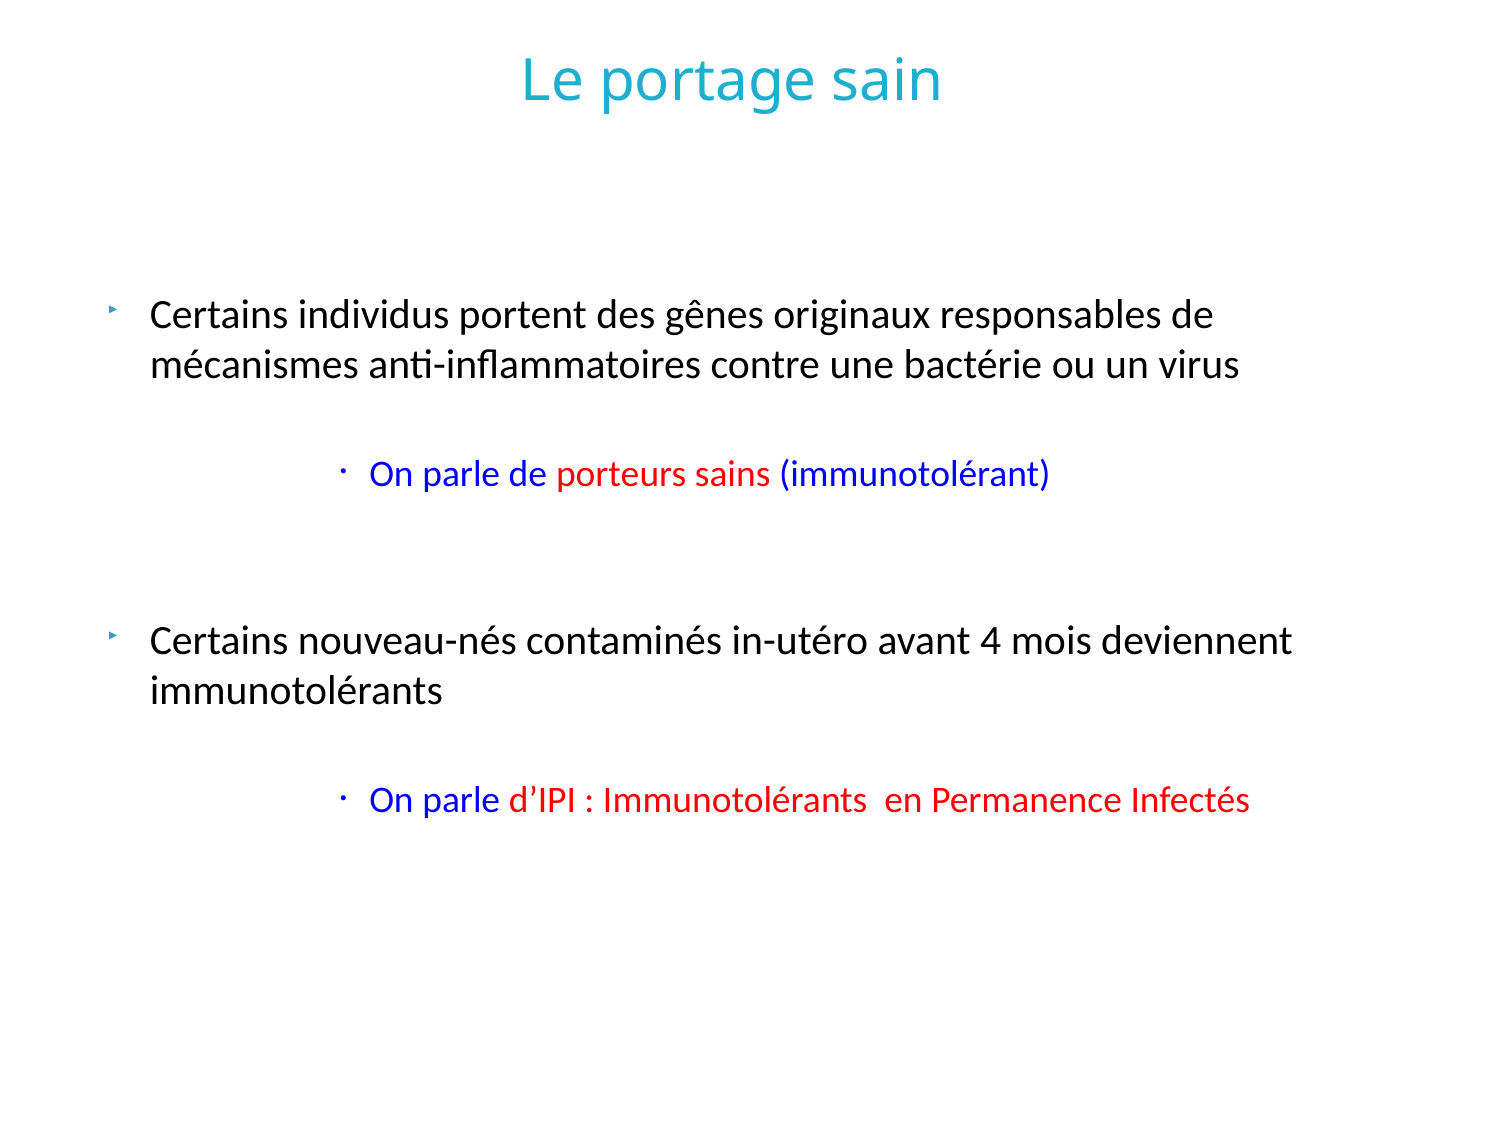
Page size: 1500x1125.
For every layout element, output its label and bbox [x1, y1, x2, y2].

title [64, 19, 1415, 135]
list [75, 278, 1425, 986]
